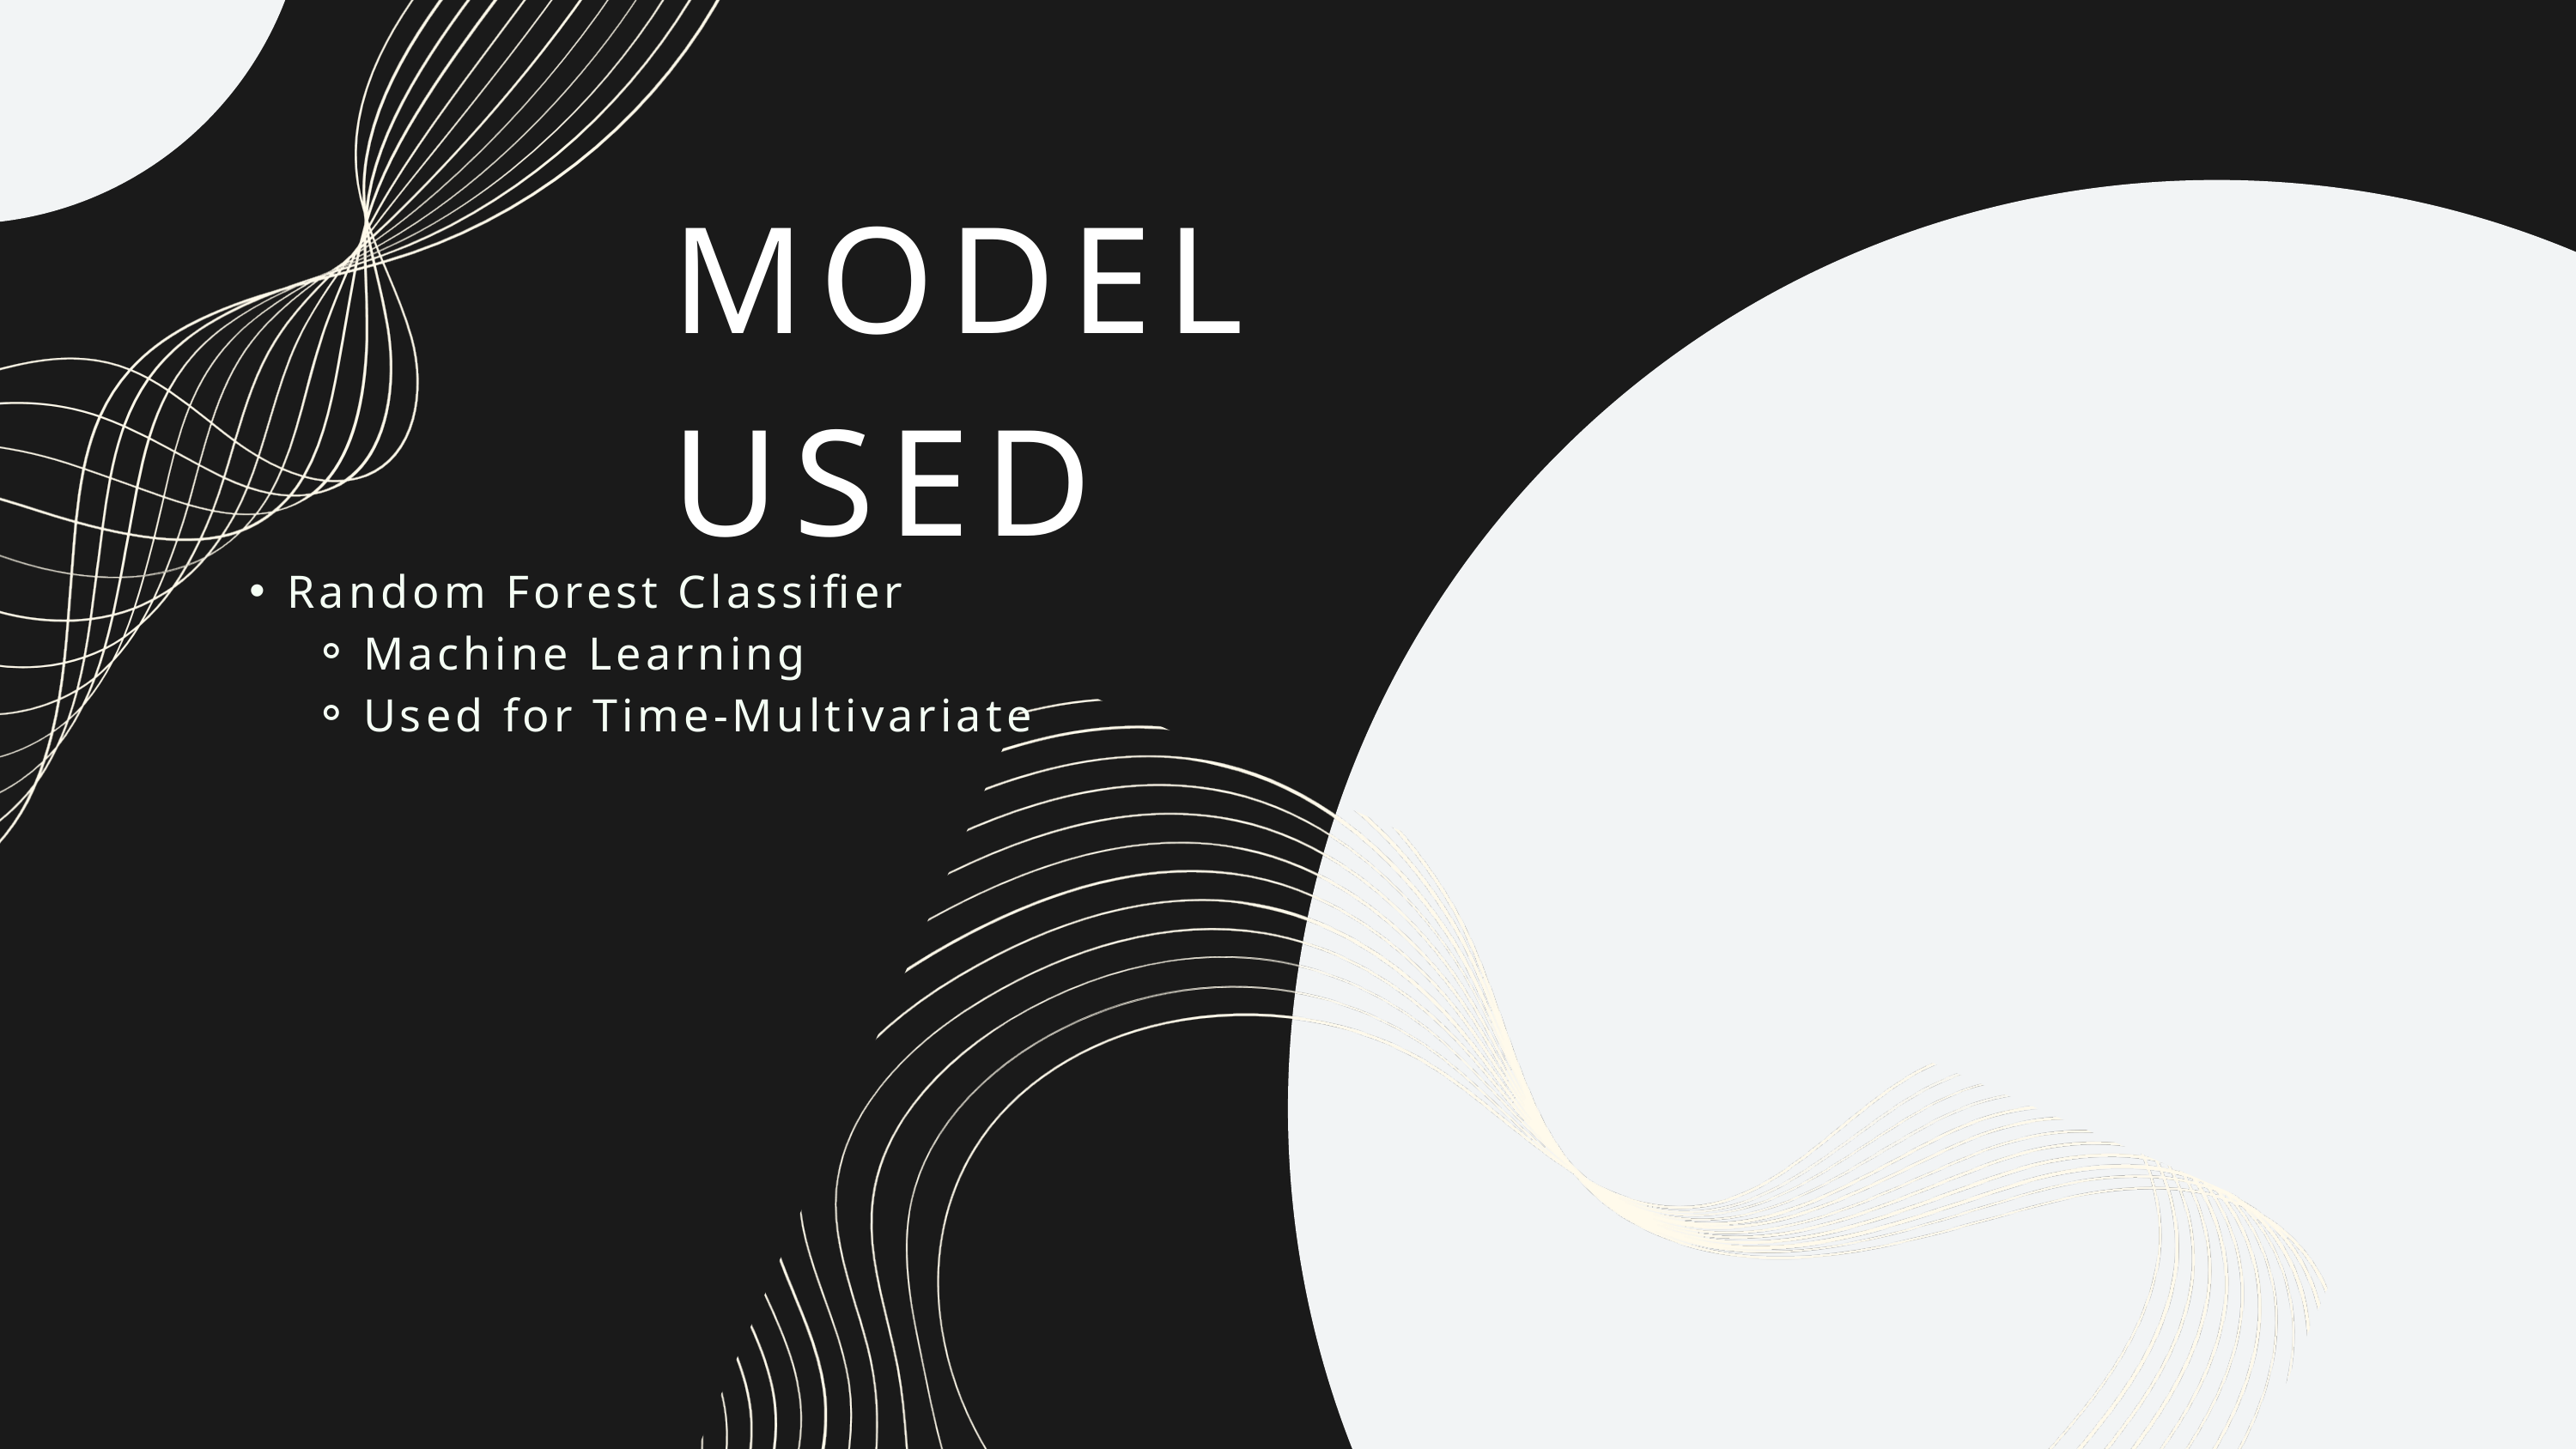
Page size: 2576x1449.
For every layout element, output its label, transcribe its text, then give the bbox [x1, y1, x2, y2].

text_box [0, 0, 309, 225]
text_box Random Forest Classifier Machine Learning Used for Time-Multivariate [211, 555, 1176, 741]
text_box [1287, 179, 2576, 1449]
text_box [697, 732, 1281, 1449]
text_box [0, 0, 771, 908]
text_box MODEL USED [671, 160, 1601, 567]
